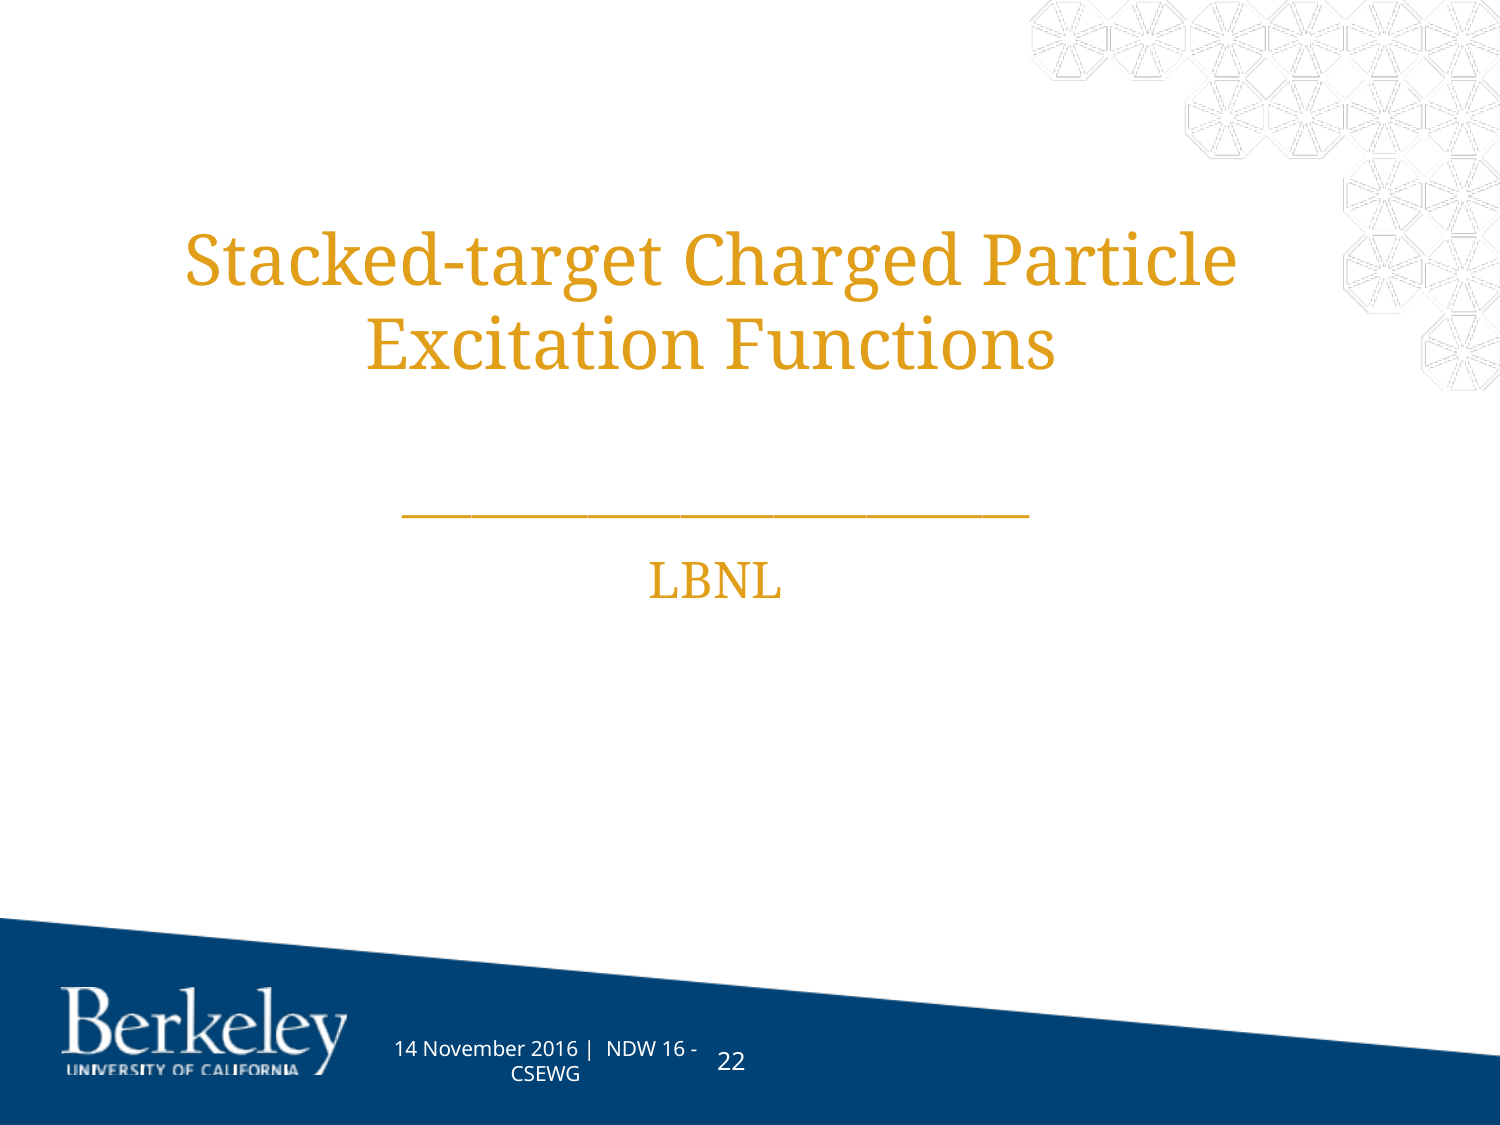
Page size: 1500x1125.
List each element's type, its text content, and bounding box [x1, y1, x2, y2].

title Stacked-target Charged Particle Excitation Functions [75, 205, 1349, 394]
text_box ___________________________ LBNL [79, 453, 1354, 642]
